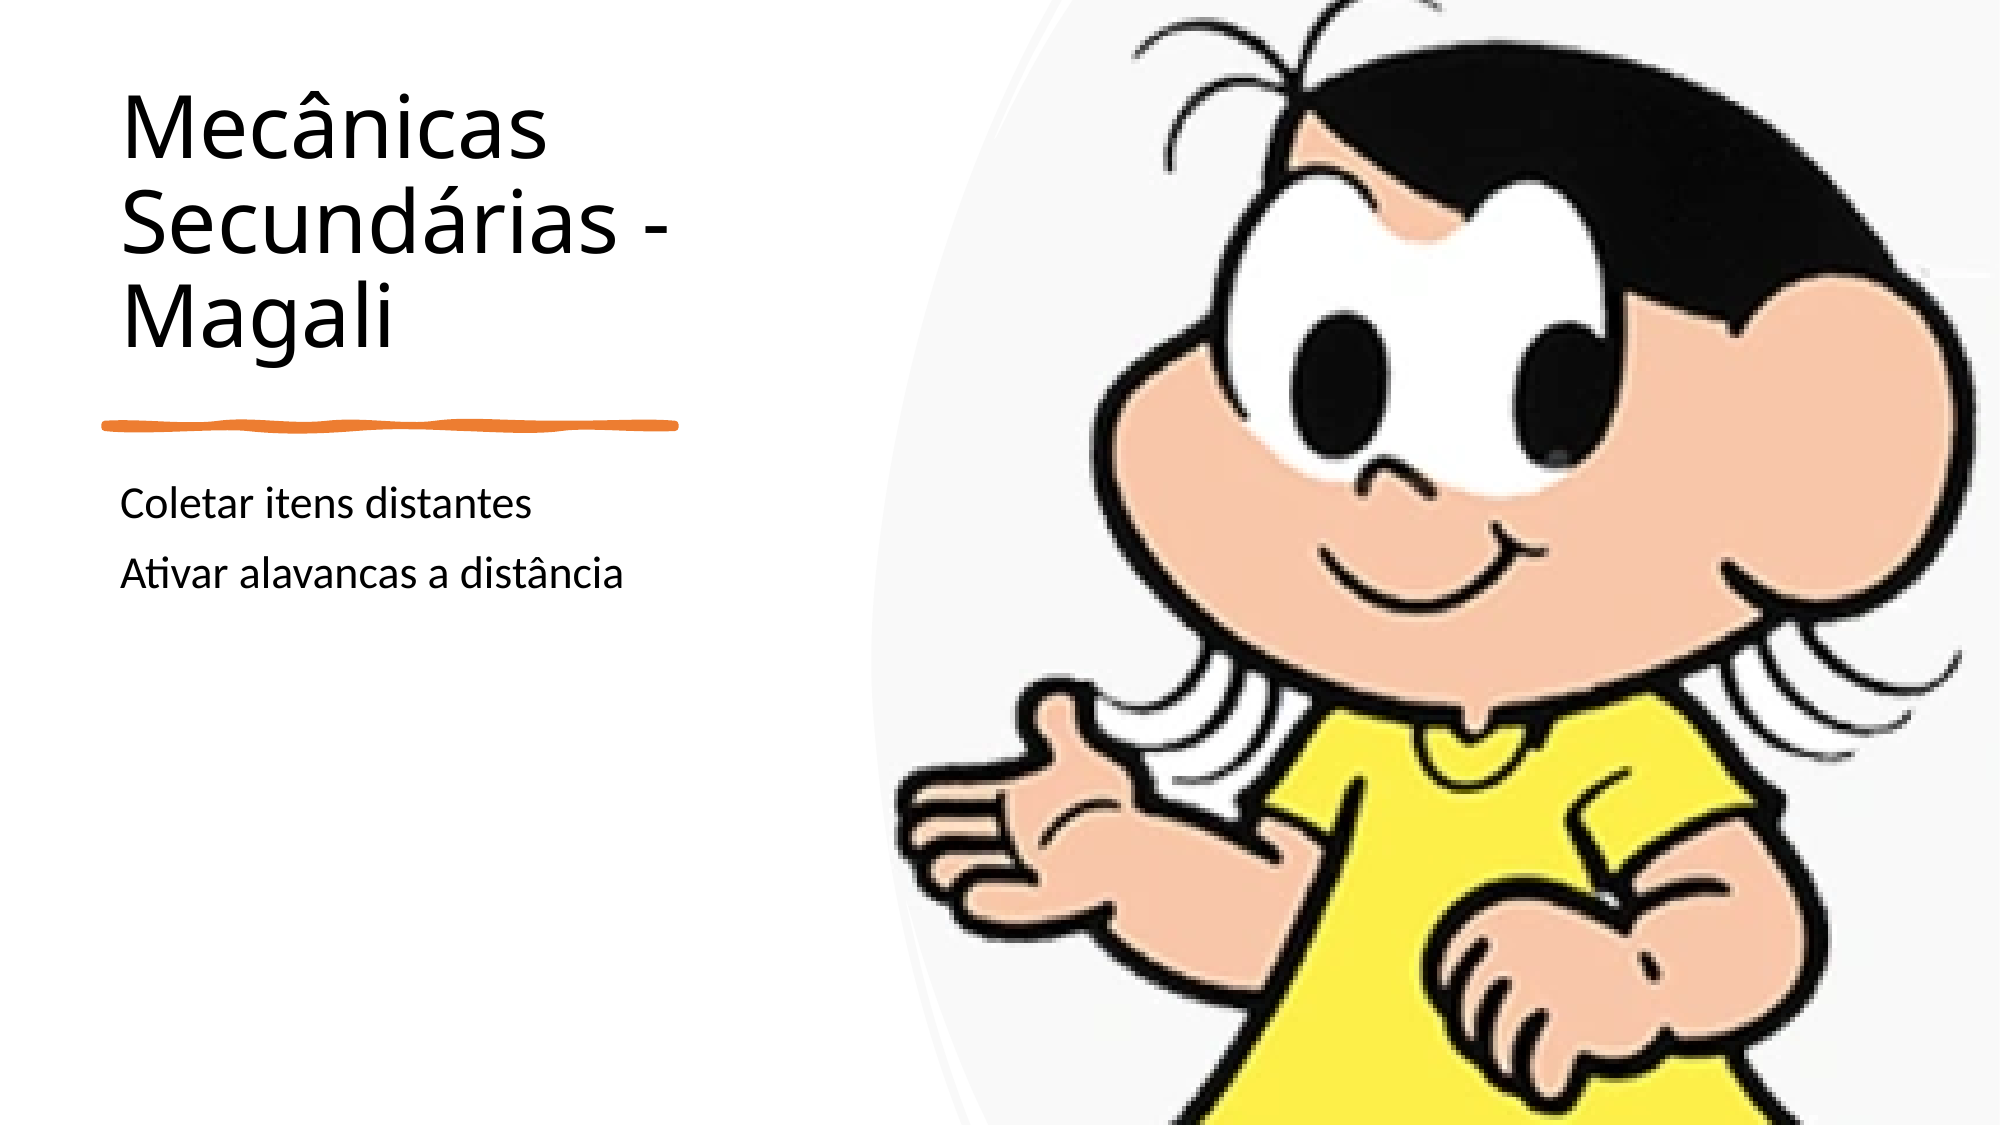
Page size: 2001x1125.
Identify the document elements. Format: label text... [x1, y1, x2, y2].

picture [871, 0, 2000, 1125]
text_box [0, 0, 871, 1125]
list Coletar itens distantes Ativar alavancas a distância [105, 471, 802, 1016]
title Mecânicas Secundárias - Magali [105, 53, 822, 375]
text_box [103, 421, 676, 431]
